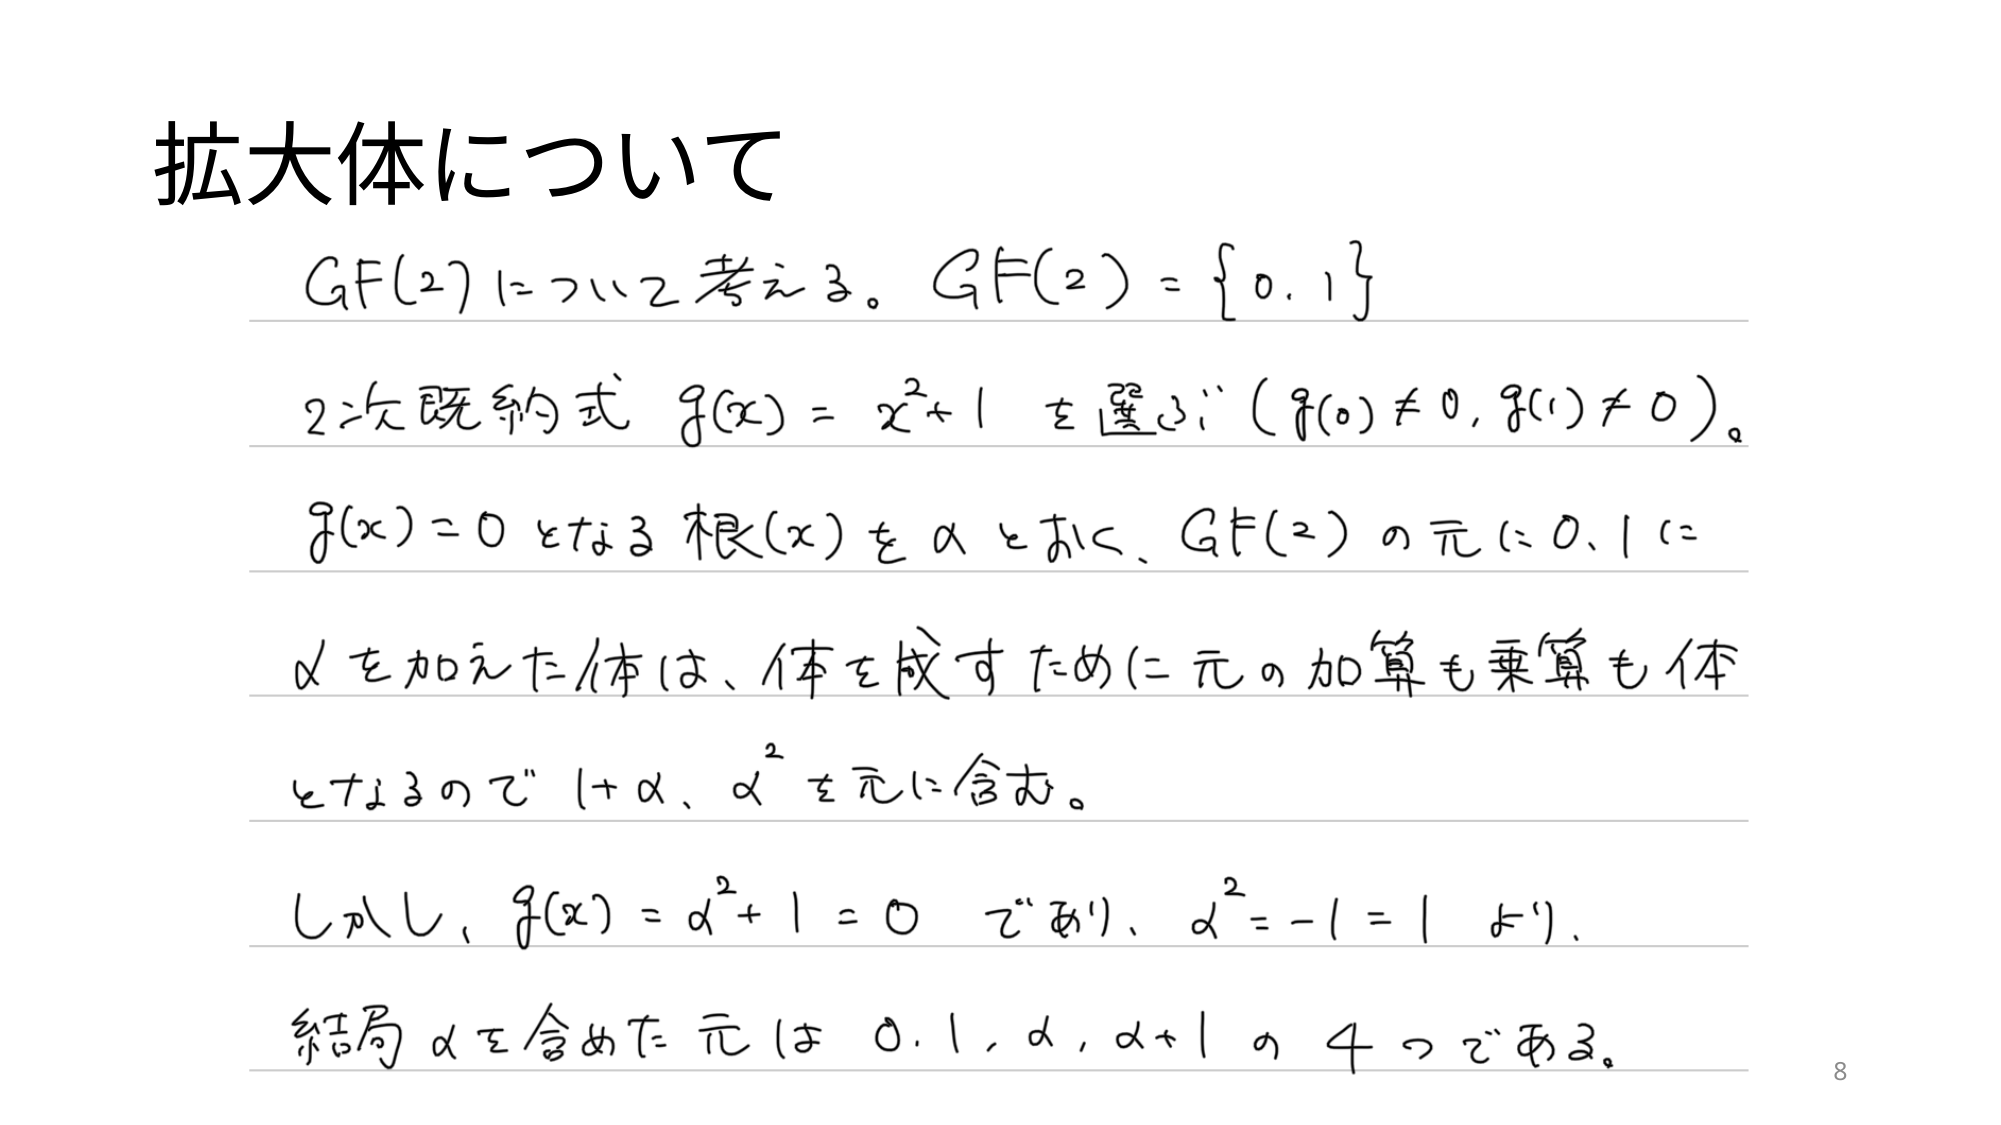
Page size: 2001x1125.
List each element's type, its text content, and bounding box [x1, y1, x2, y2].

slide_number 8 [1412, 1042, 1863, 1103]
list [244, 209, 1756, 1081]
title 拡大体について [137, 59, 1863, 278]
